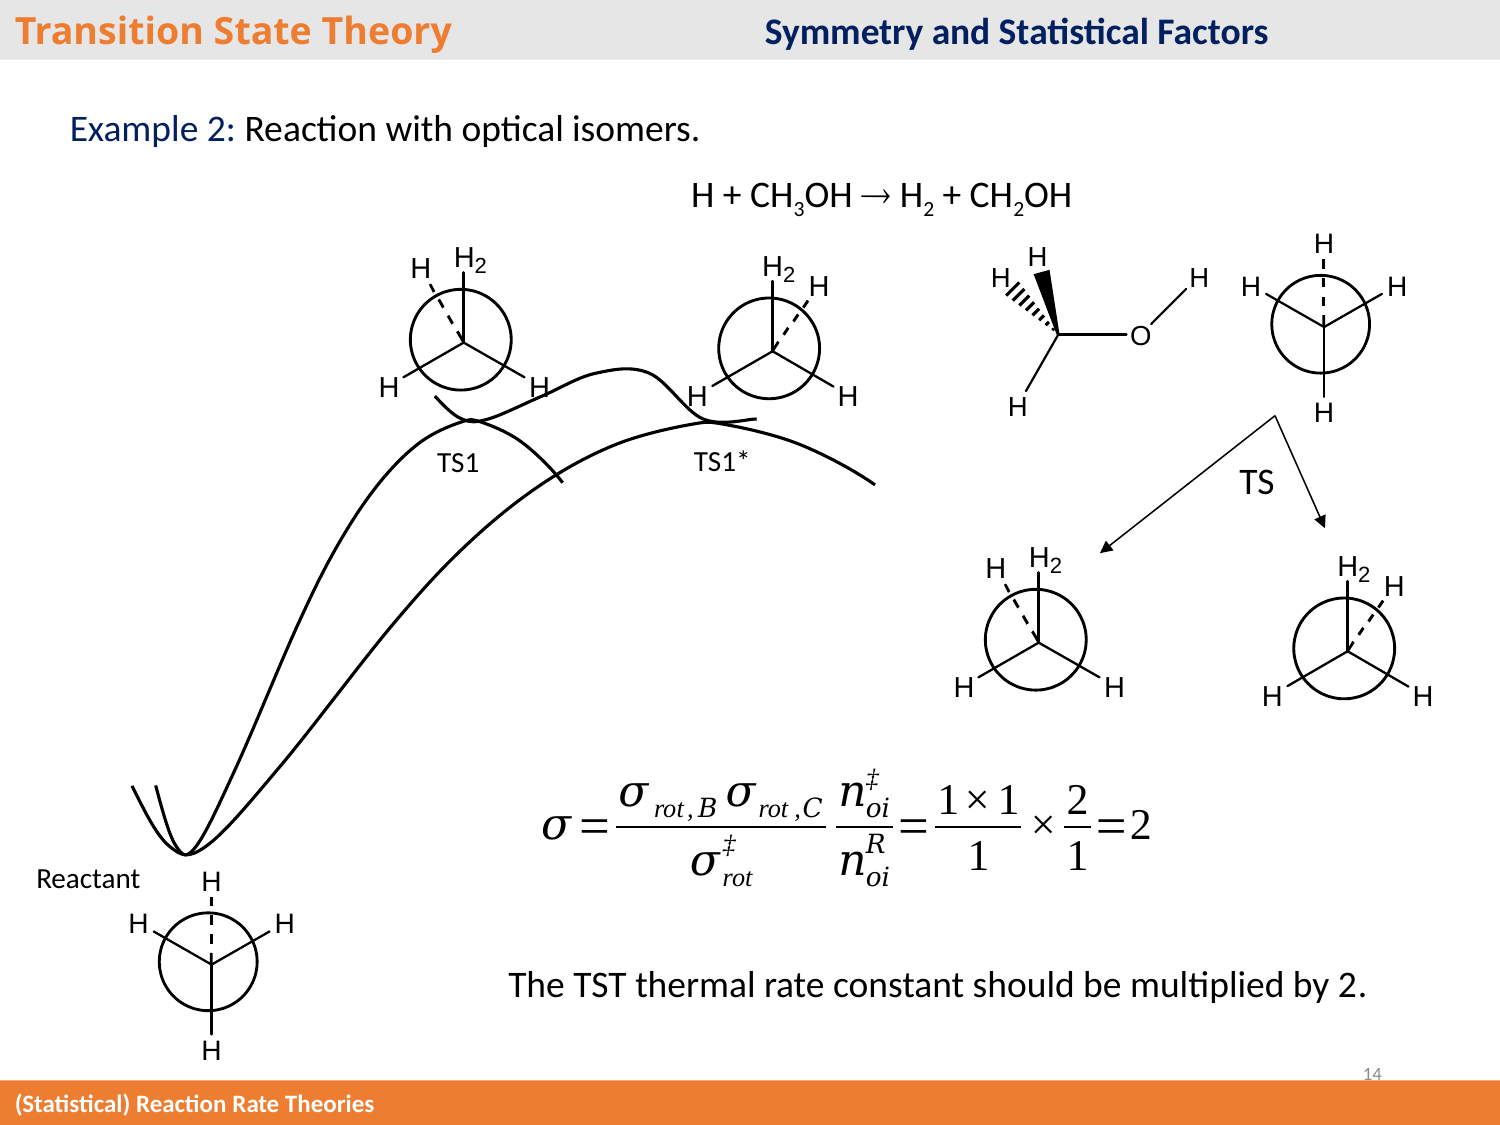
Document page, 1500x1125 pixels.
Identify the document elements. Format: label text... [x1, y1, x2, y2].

text_box The TST thermal rate constant should be multiplied by 2. [875, 952, 1383, 1012]
text_box (Statistical) Reaction Rate Theories [0, 1080, 1500, 1125]
slide_number 14 [1059, 1042, 1397, 1080]
text_box Example 2: Reaction with optical isomers. [54, 96, 1476, 239]
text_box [12, 240, 875, 1066]
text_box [949, 415, 1438, 712]
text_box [634, 162, 1411, 429]
text_box Transition State Theory Symmetry and Statistical Factors [0, 0, 1500, 60]
